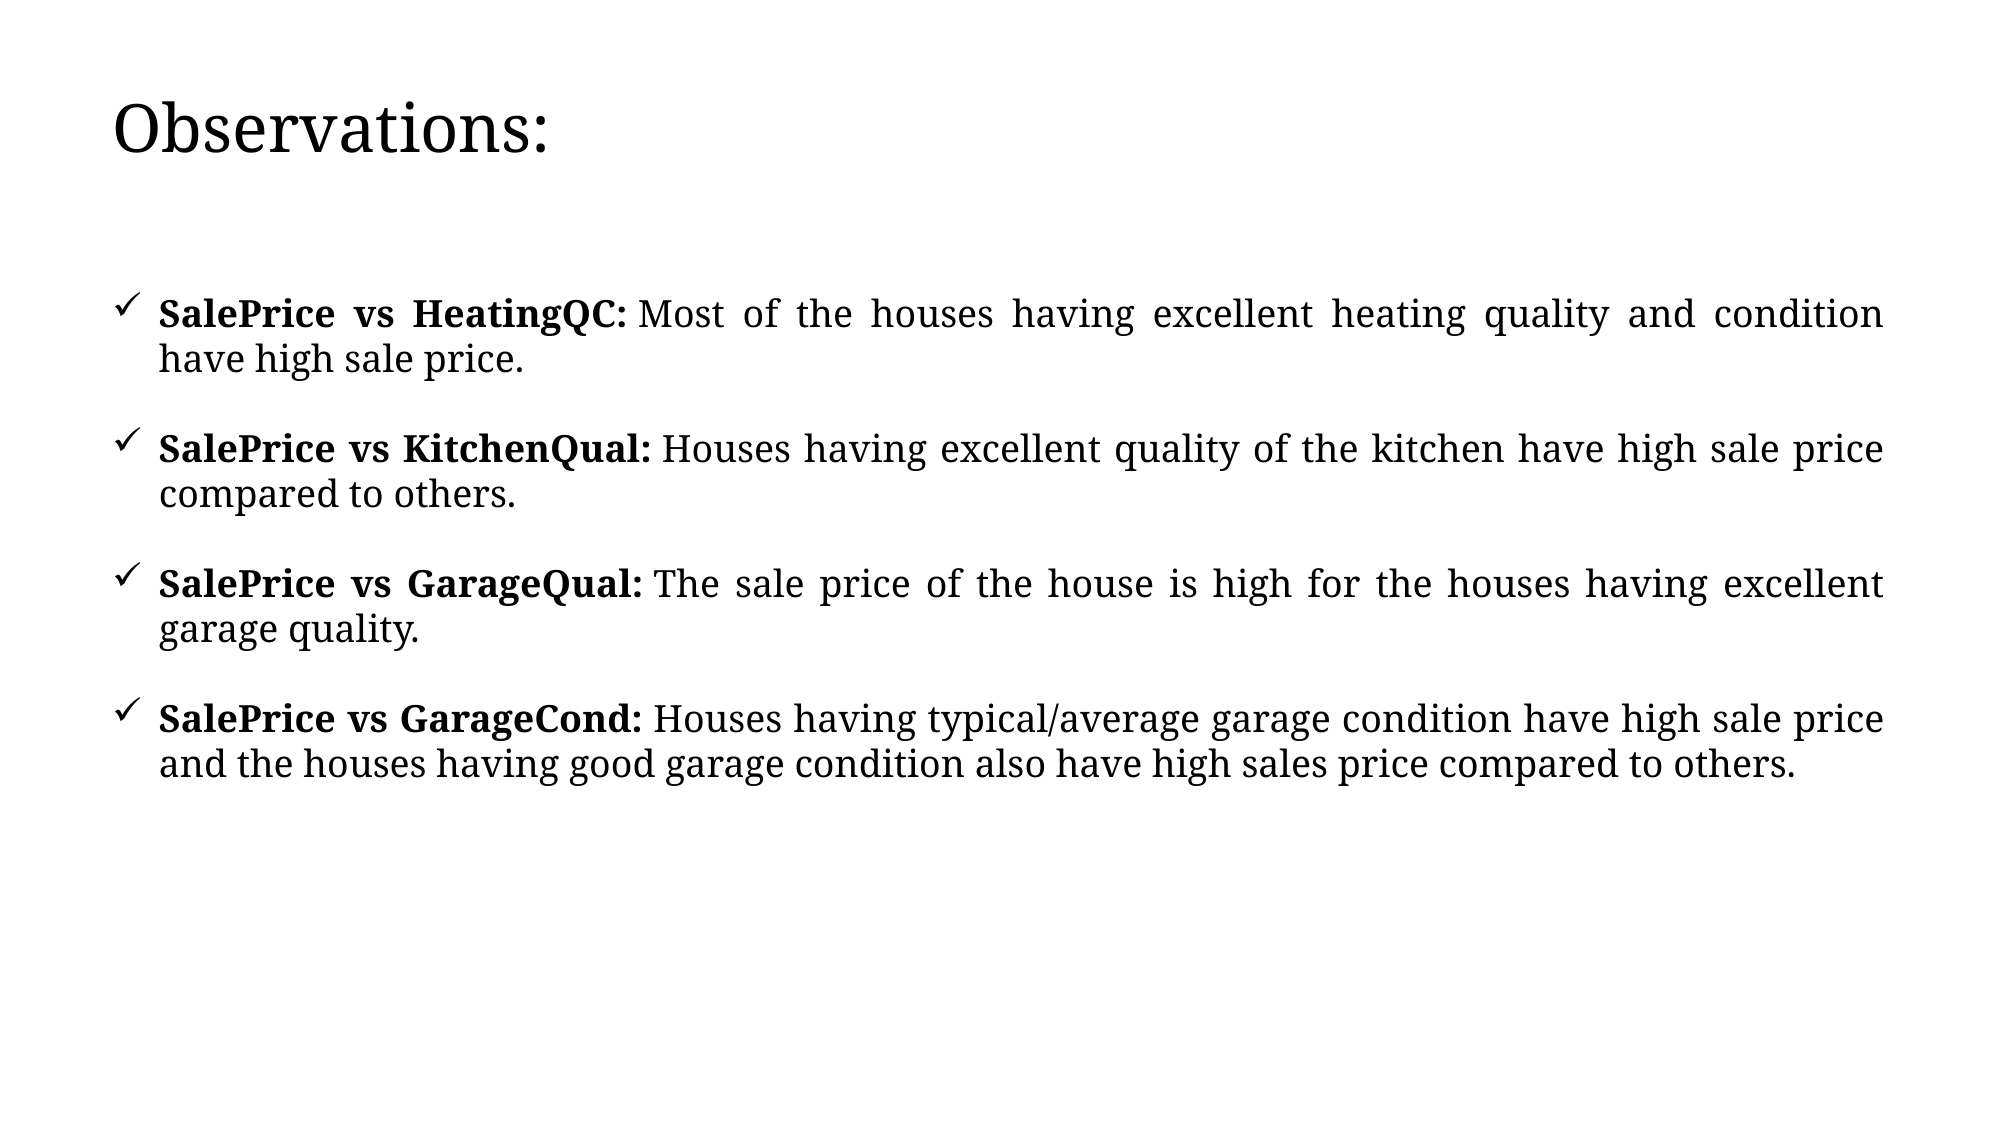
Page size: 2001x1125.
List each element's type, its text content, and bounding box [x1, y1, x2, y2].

text_box SalePrice vs HeatingQC: Most of the houses having excellent heating quality and condition have high sale price. SalePrice vs KitchenQual: Houses having excellent quality of the kitchen have high sale price compared to others. SalePrice vs GarageQual: The sale price of the house is high for the houses having excellent garage quality. SalePrice vs GarageCond: Houses having typical/average garage condition have high sale price and the houses having good garage condition also have high sales price compared to others. [97, 282, 1901, 792]
text_box Observations: [97, 78, 1901, 173]
